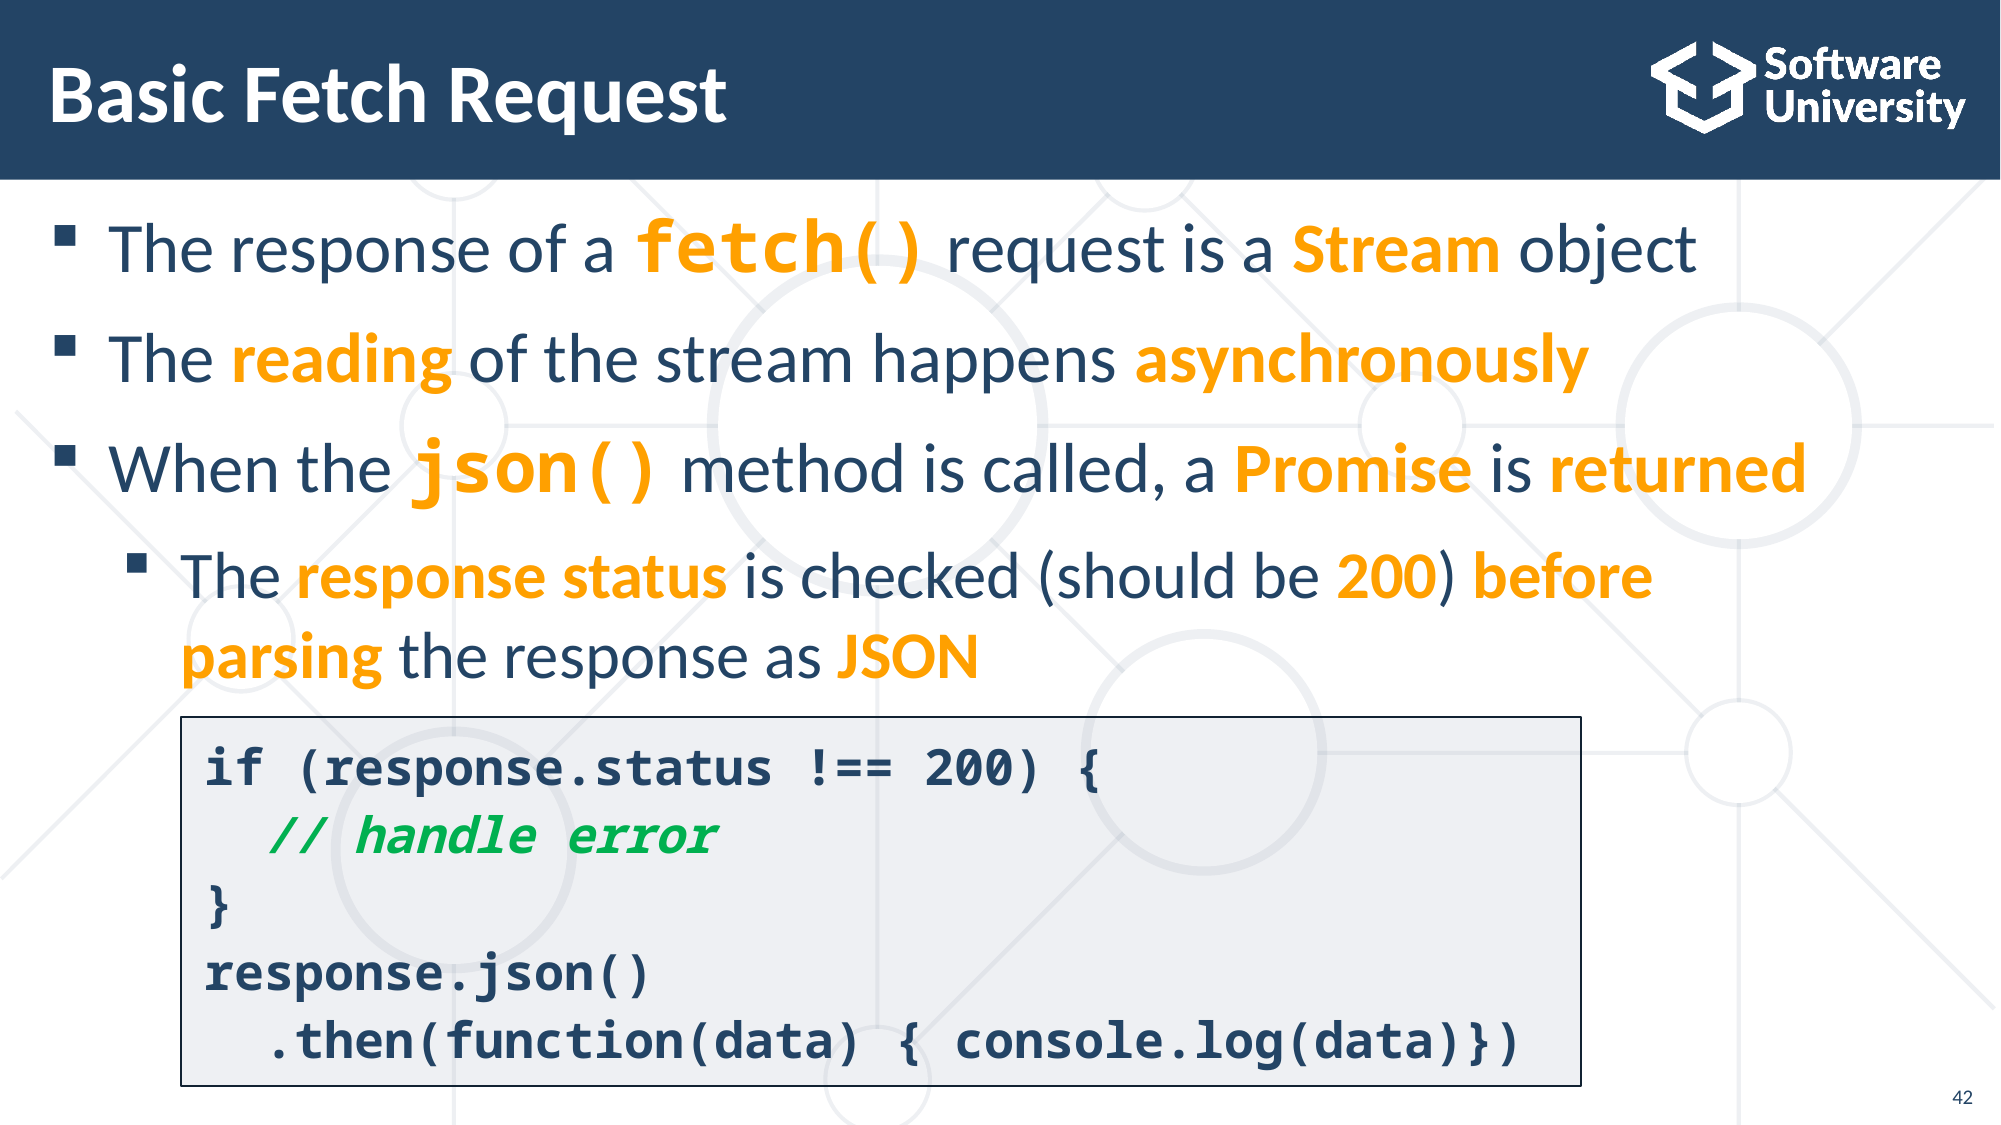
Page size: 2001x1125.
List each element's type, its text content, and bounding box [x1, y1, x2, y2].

title Basic Fetch Request [31, 16, 1625, 162]
text_box if (response.status !== 200) { // handle error } response.json() .then(function(data) { console.log(data)}) [180, 717, 1581, 1087]
picture [1651, 41, 1966, 134]
slide_number 42 [1927, 1067, 1989, 1117]
list The response of a fetch() request is a Stream object The reading of the stream happens asynchronously When the json() method is called, a Promise is returned The response status is checked (should be 200) before parsing the response as JSON [31, 196, 1970, 1104]
